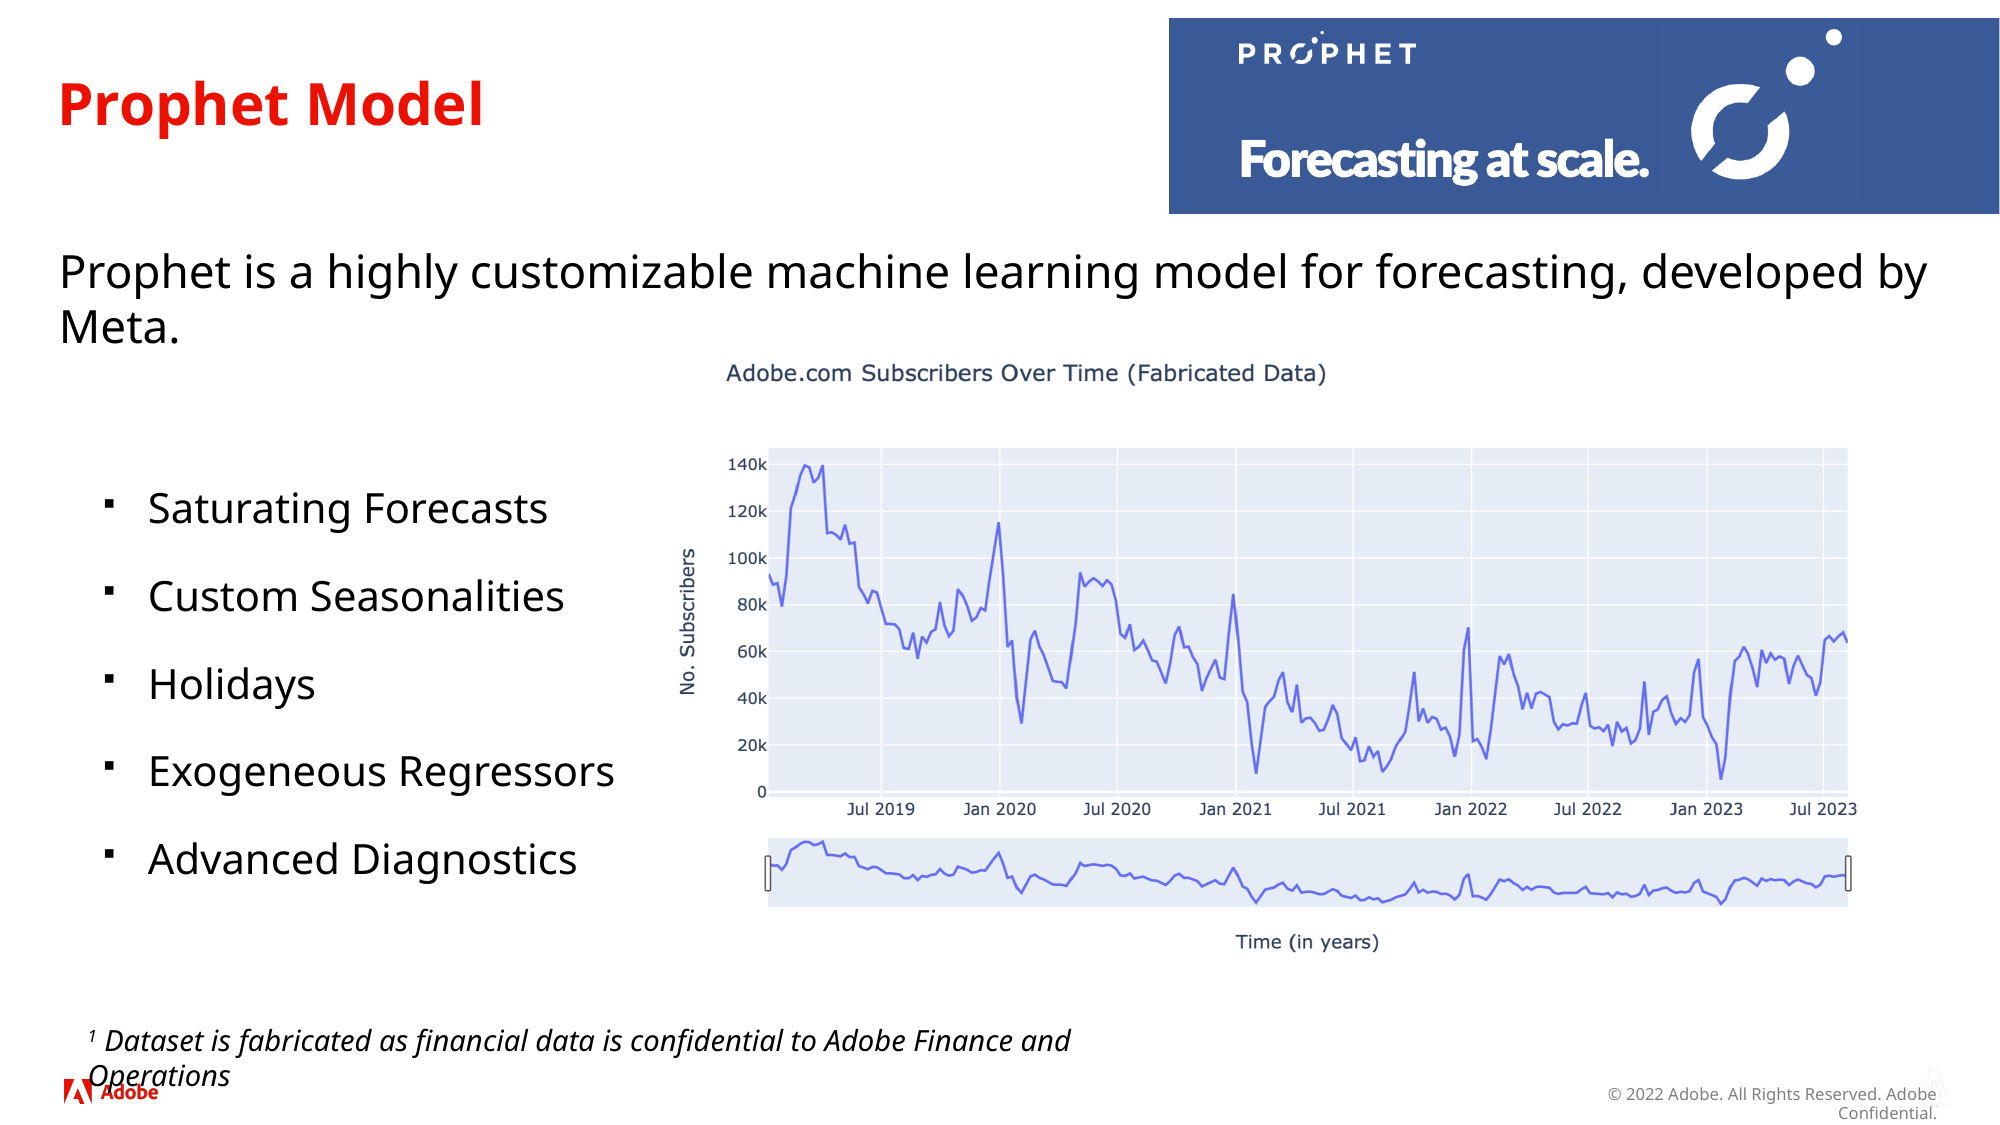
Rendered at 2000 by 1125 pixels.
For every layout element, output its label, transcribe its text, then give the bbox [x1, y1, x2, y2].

picture [64, 1079, 158, 1104]
picture [1918, 1070, 1950, 1114]
list Prophet is a highly customizable machine learning model for forecasting, developed by Meta. Saturating Forecasts Custom Seasonalities Holidays Exogeneous Regressors Advanced Diagnostics [49, 234, 1950, 1043]
picture [1168, 18, 2000, 214]
picture [631, 343, 1950, 967]
title Prophet Model [49, 47, 1158, 158]
text_box 1 Dataset is fabricated as financial data is confidential to Adobe Finance and Operations [72, 1014, 1124, 1100]
